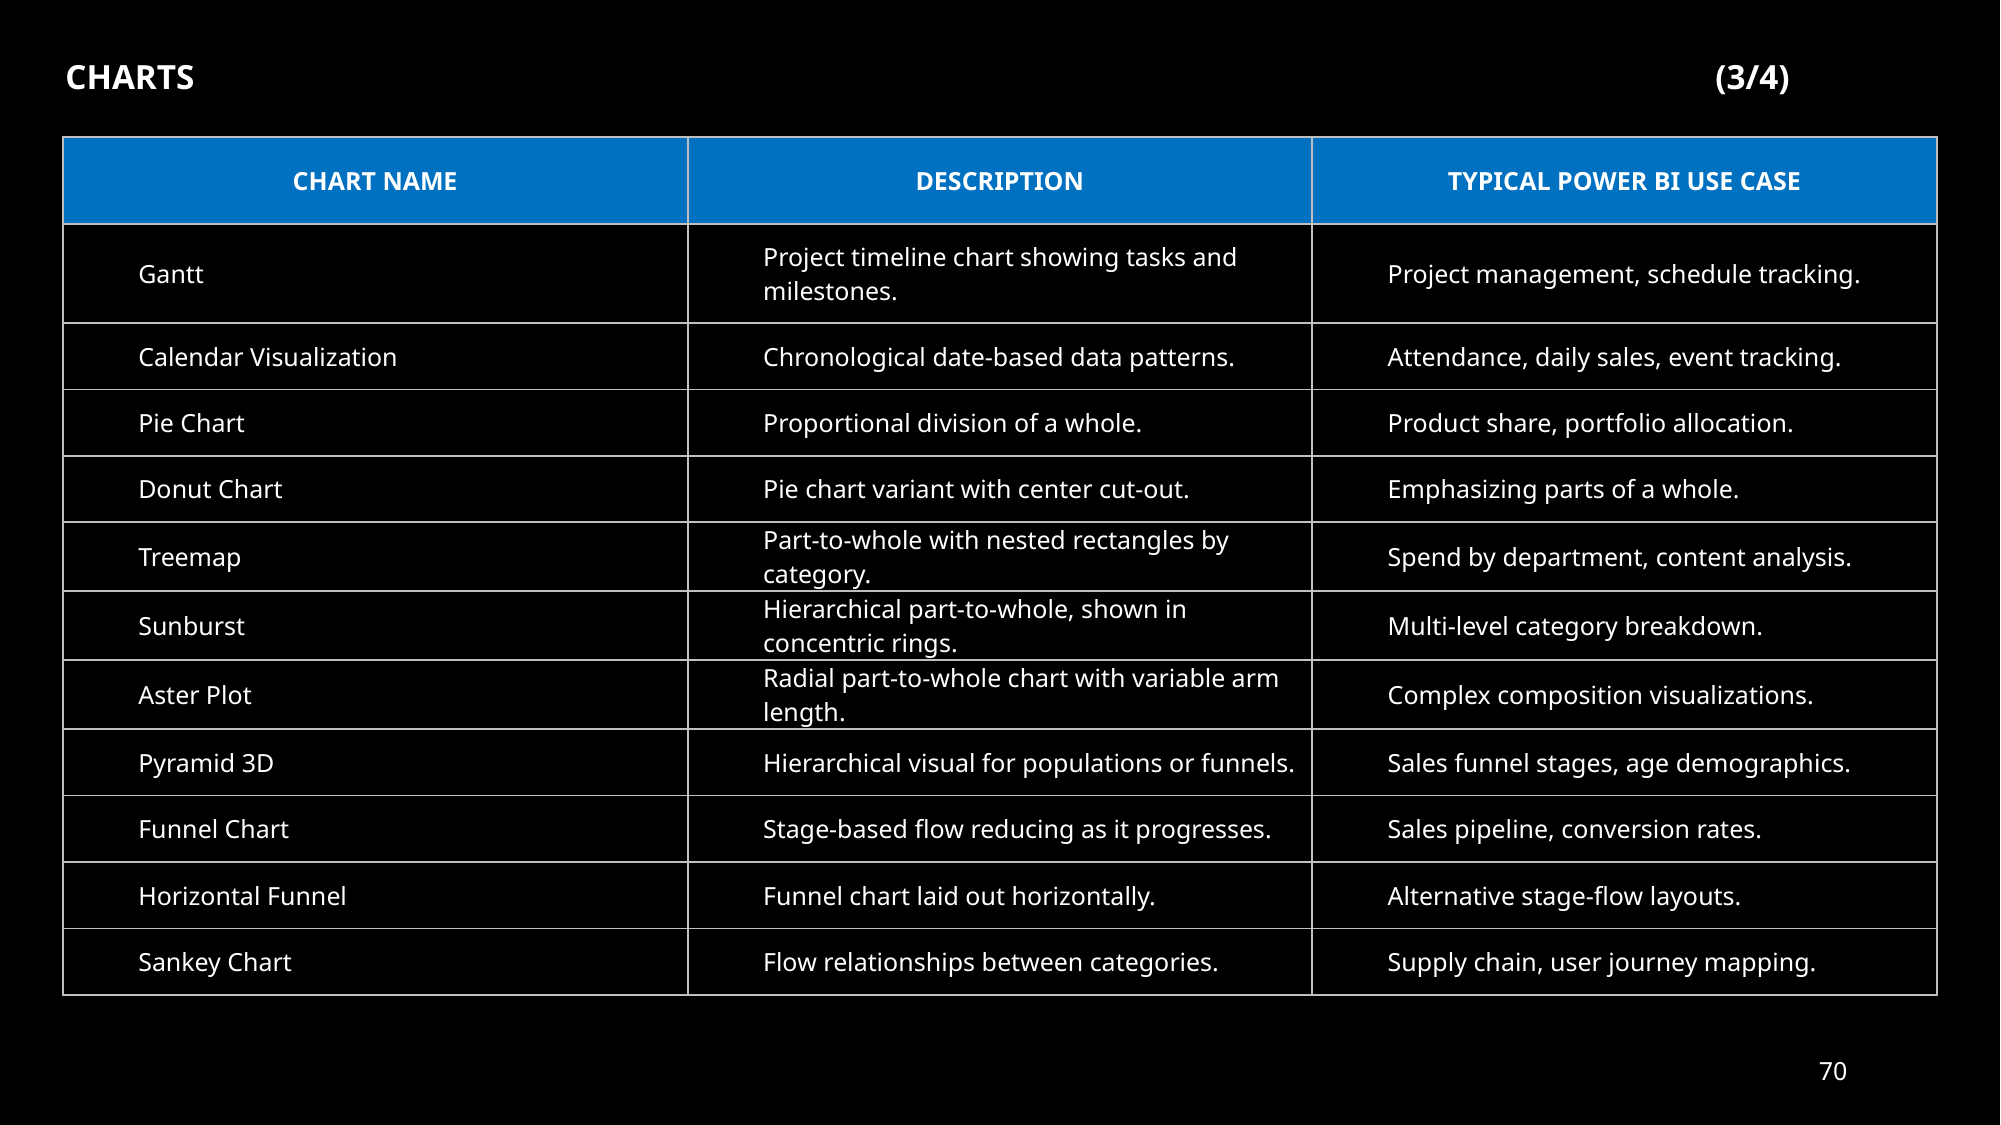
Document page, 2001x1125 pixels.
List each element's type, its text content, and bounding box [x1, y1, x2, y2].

table_header TYPICAL POWER BI USE CASE [1313, 138, 1936, 223]
table_cell Radial part-to-whole chart with variable arm length. [689, 661, 1311, 728]
table_cell Pie Chart [64, 390, 687, 455]
table_cell Calendar Visualization [64, 324, 687, 389]
table_cell Supply chain, user journey mapping. [1313, 929, 1936, 994]
text_box CHARTS (3/4) [49, 35, 1952, 118]
table_cell Product share, portfolio allocation. [1313, 390, 1936, 455]
table_cell Proportional division of a whole. [689, 390, 1311, 455]
table_cell Donut Chart [64, 457, 687, 521]
table_cell Part-to-whole with nested rectangles by category. [689, 523, 1311, 590]
table_cell Sales funnel stages, age demographics. [1313, 730, 1936, 795]
table_cell Alternative stage‐flow layouts. [1313, 863, 1936, 928]
table_cell Horizontal Funnel [64, 863, 687, 928]
table_cell Project timeline chart showing tasks and milestones. [689, 225, 1311, 322]
table_cell Chronological date-based data patterns. [689, 324, 1311, 389]
table_cell Project management, schedule tracking. [1313, 225, 1936, 322]
table_header DESCRIPTION [689, 138, 1311, 223]
table_cell Sales pipeline, conversion rates. [1313, 796, 1936, 861]
table_cell Emphasizing parts of a whole. [1313, 457, 1936, 521]
slide_number 70 [1412, 1042, 1863, 1103]
table_cell Treemap [64, 523, 687, 590]
table_cell Attendance, daily sales, event tracking. [1313, 324, 1936, 389]
table_cell Hierarchical part-to-whole, shown in concentric rings. [689, 592, 1311, 659]
table_cell Multi-level category breakdown. [1313, 592, 1936, 659]
table_header CHART NAME [64, 138, 687, 223]
table_cell Funnel chart laid out horizontally. [689, 863, 1311, 928]
table_cell Funnel Chart [64, 796, 687, 861]
table_cell Hierarchical visual for populations or funnels. [689, 730, 1311, 795]
table_cell Sankey Chart [64, 929, 687, 994]
table_cell Pyramid 3D [64, 730, 687, 795]
table_cell Complex composition visualizations. [1313, 661, 1936, 728]
table_cell Aster Plot [64, 661, 687, 728]
table_cell Sunburst [64, 592, 687, 659]
table_cell Gantt [64, 225, 687, 322]
table_cell Flow relationships between categories. [689, 929, 1311, 994]
table_cell Pie chart variant with center cut-out. [689, 457, 1311, 521]
table_cell Spend by department, content analysis. [1313, 523, 1936, 590]
table_cell Stage-based flow reducing as it progresses. [689, 796, 1311, 861]
